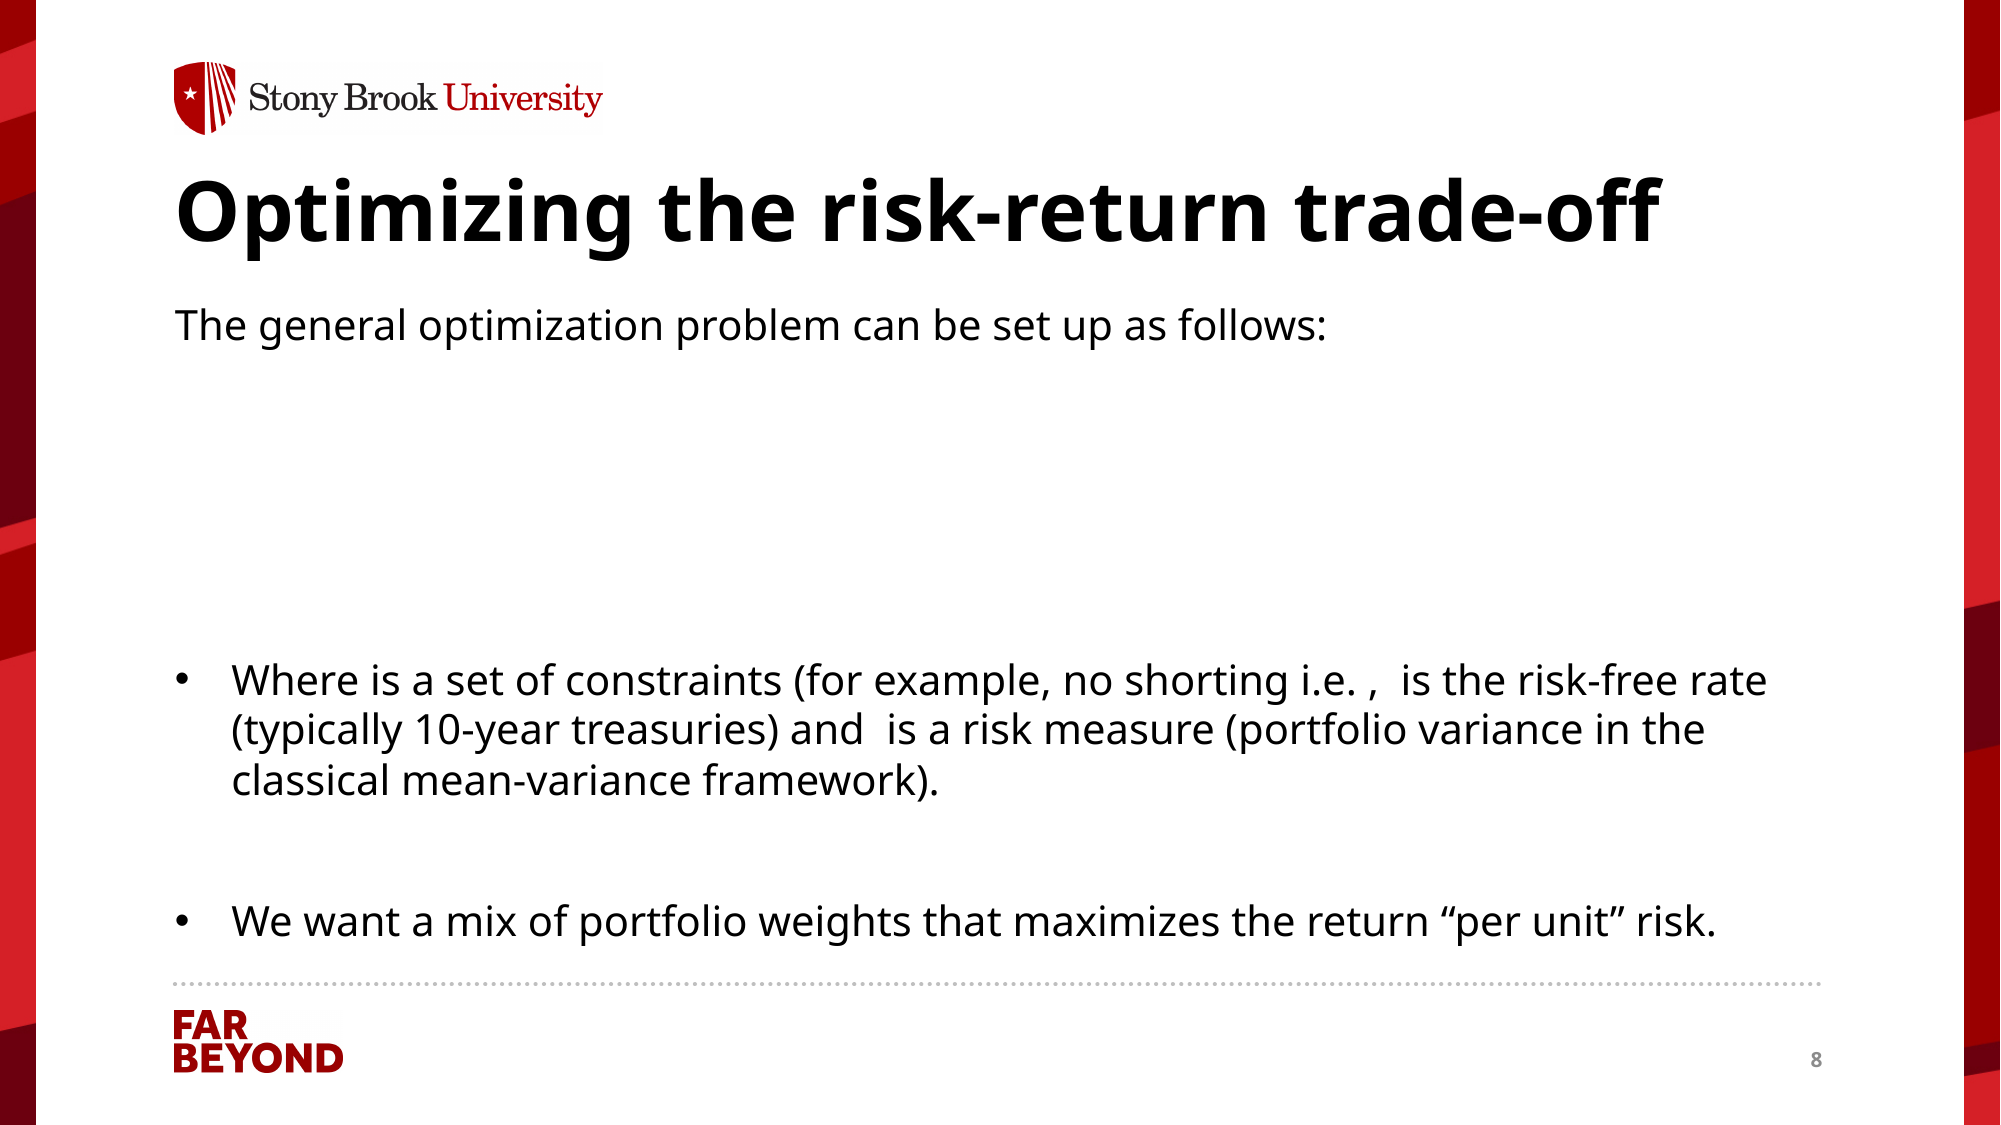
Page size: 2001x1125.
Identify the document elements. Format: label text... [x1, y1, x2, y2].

title Optimizing the risk-return trade-off [174, 185, 1825, 359]
picture [1964, 0, 2000, 1125]
picture [174, 1010, 343, 1073]
slide_number 8 [1387, 1031, 1838, 1092]
picture [174, 62, 603, 135]
picture [0, 0, 36, 1125]
